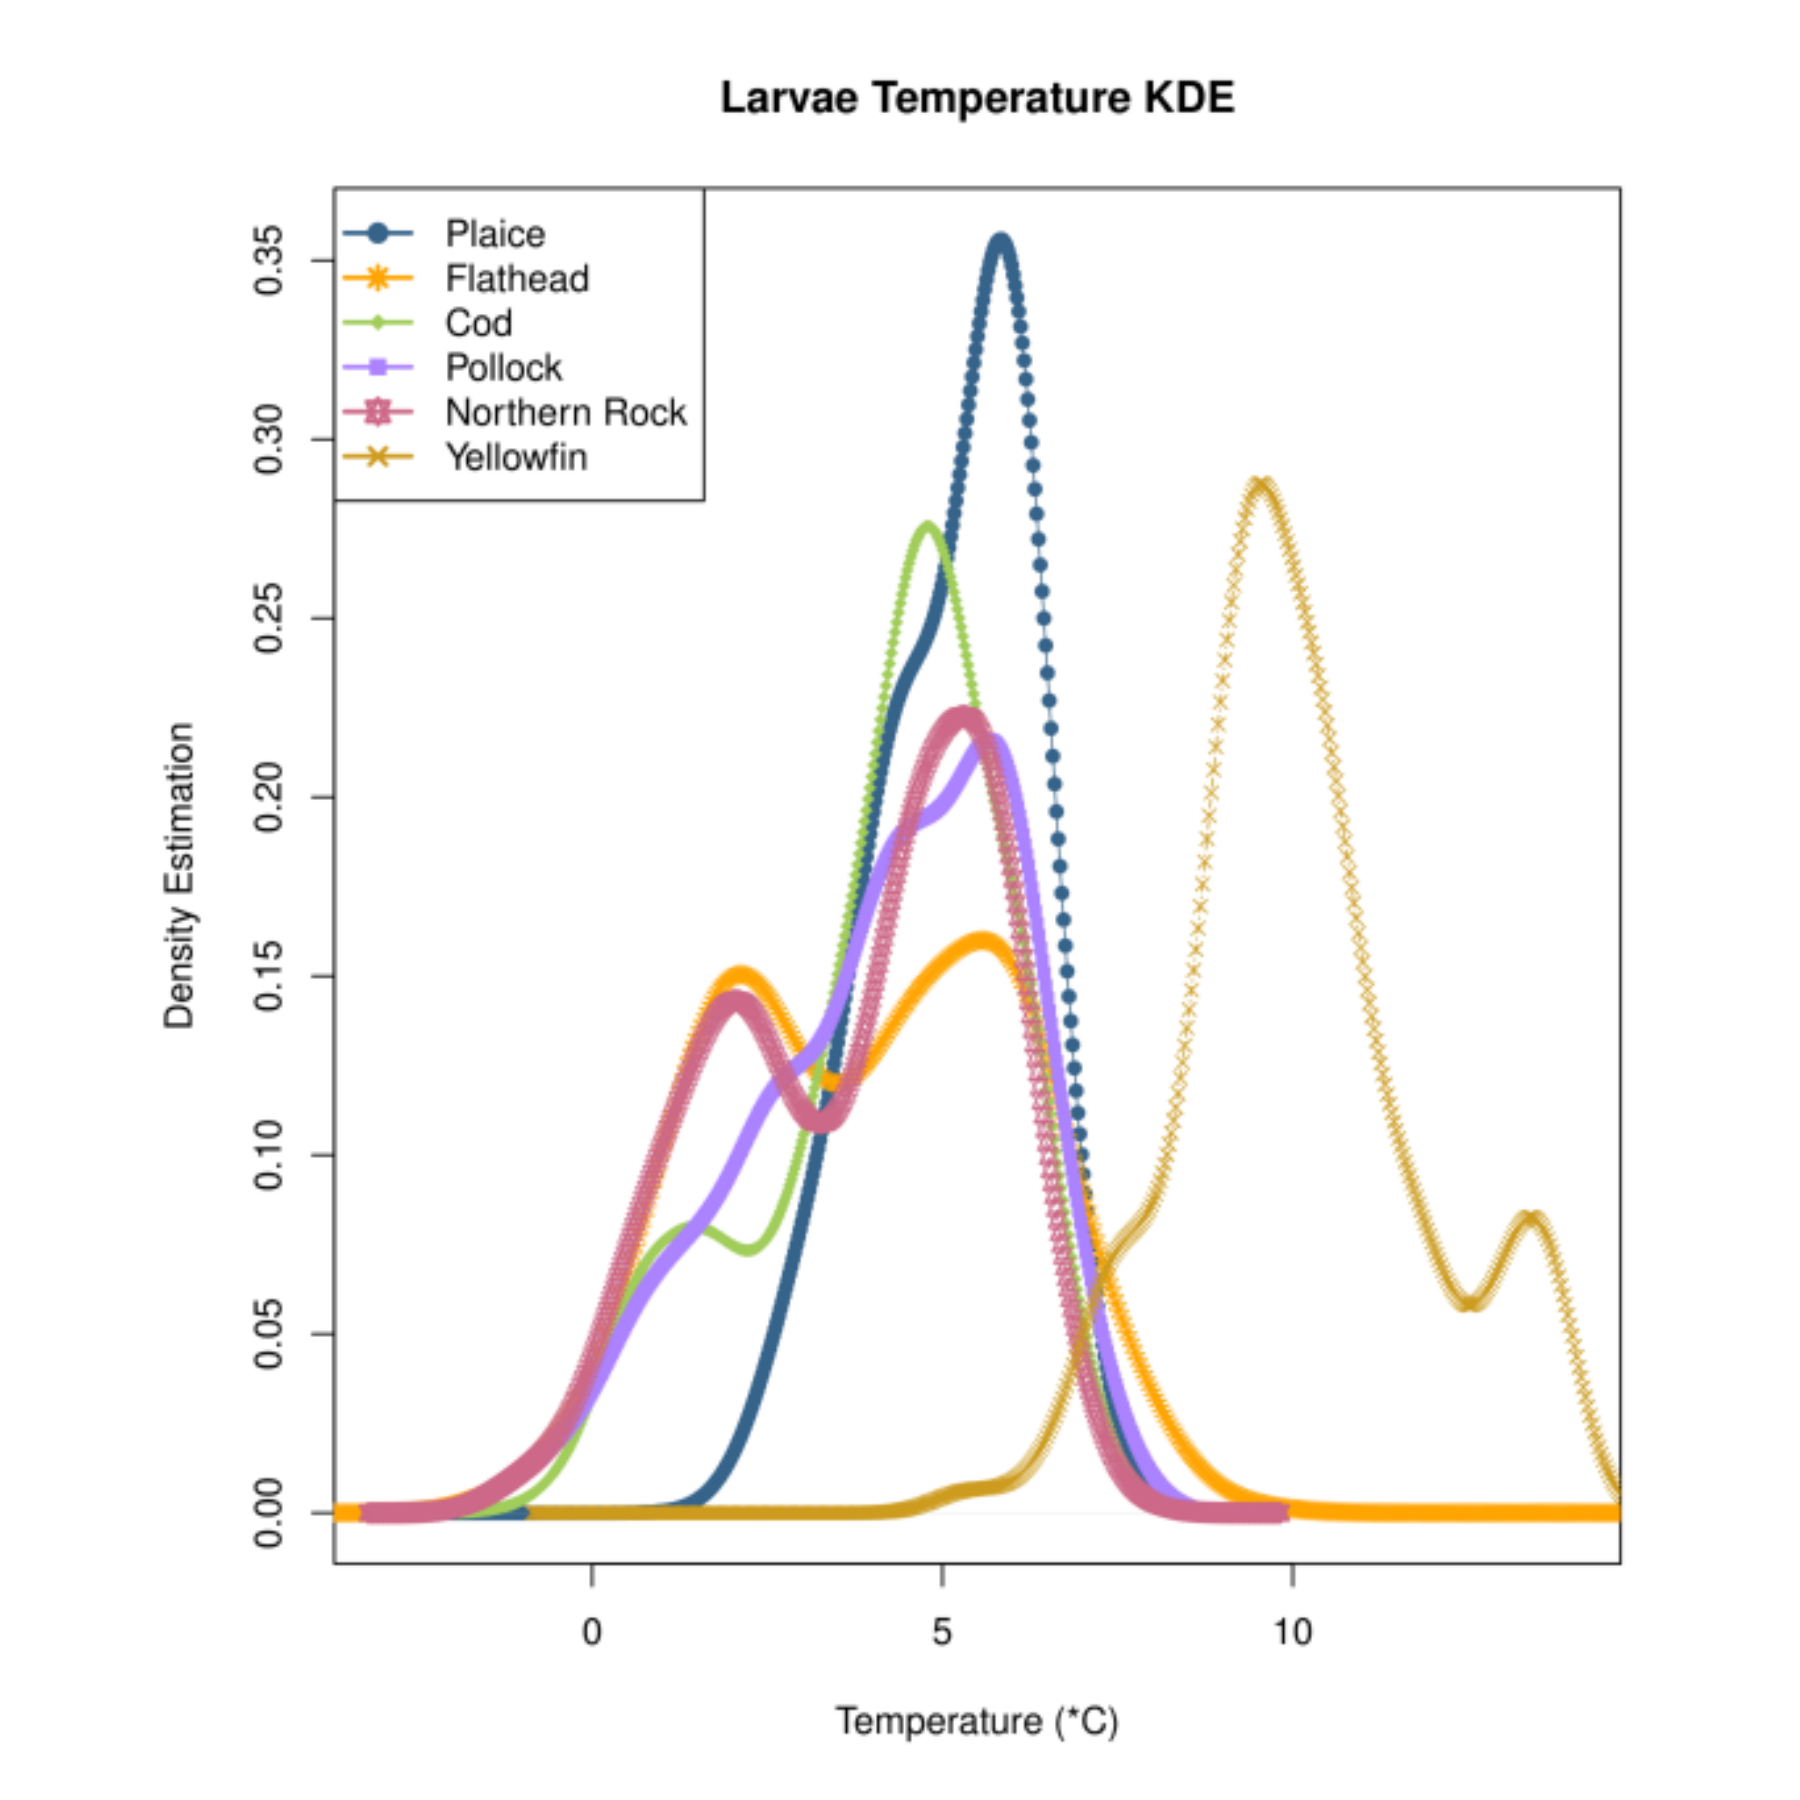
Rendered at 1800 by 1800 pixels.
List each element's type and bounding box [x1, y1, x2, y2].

picture [88, 13, 1712, 1787]
